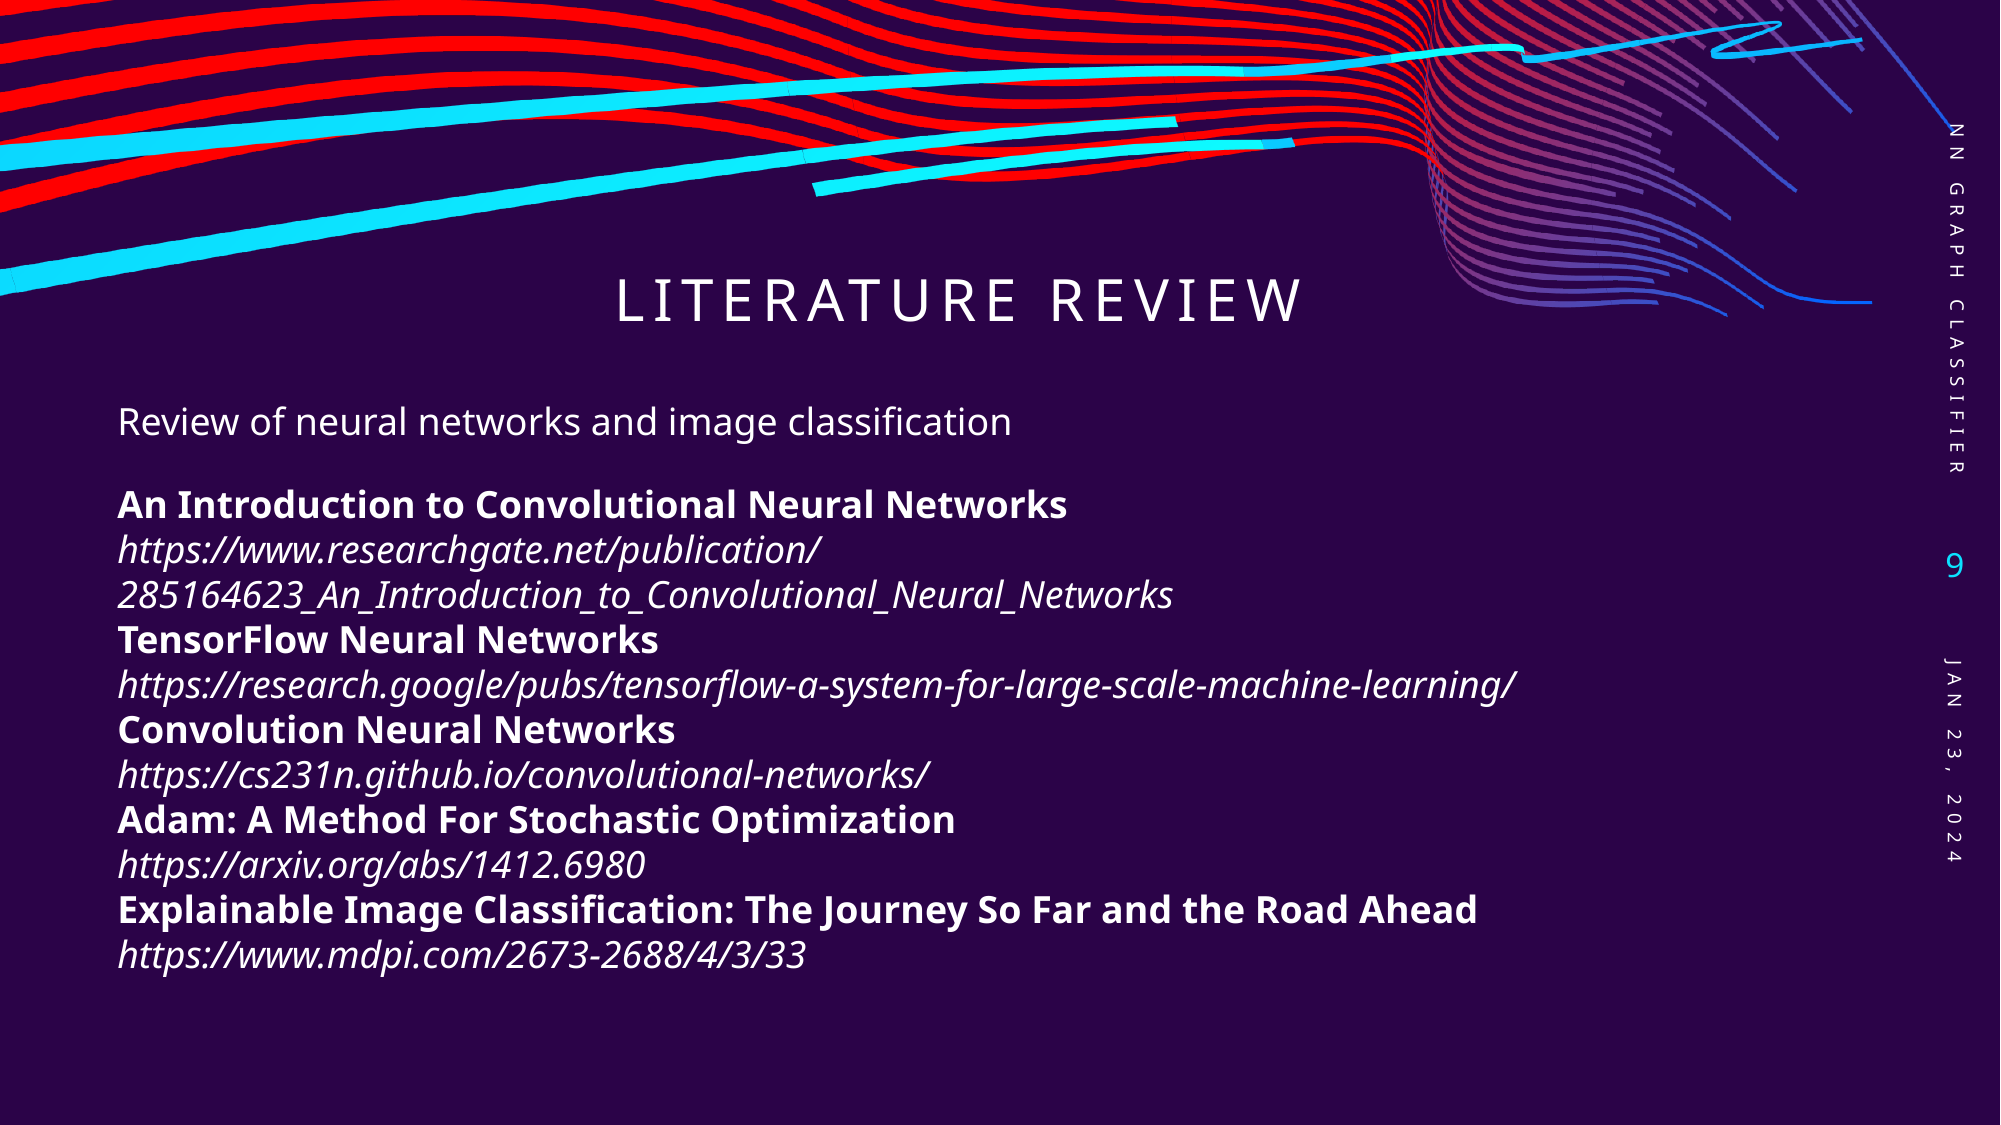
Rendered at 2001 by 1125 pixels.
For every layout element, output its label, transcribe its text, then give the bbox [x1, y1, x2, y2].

text_box Review of neural networks and image classification [102, 390, 1103, 451]
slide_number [1925, 645, 1986, 1080]
slide_number 9 [1889, 519, 1980, 615]
picture [0, 0, 2000, 1125]
title Literature Review [599, 263, 1350, 359]
text_box An Introduction to Convolutional Neural Networks https://www.researchgate.net/publication/285164623_An_Introduction_to_Convolutional_Neural_Networks TensorFlow Neural Networks https://research.google/pubs/tensorflow-a-system-for-large-scale-machine-learning/ Convolution Neural Networks https://cs231n.github.io/convolutional-networks/ Adam: A Method For Stochastic Optimization https://arxiv.org/abs/1412.6980 Explainable Image Classification: The Journey So Far and the Road Ahead https://www.mdpi.com/2673-2688/4/3/33 [102, 473, 1860, 1029]
footer NN Graph Classifier [1926, 33, 1987, 489]
